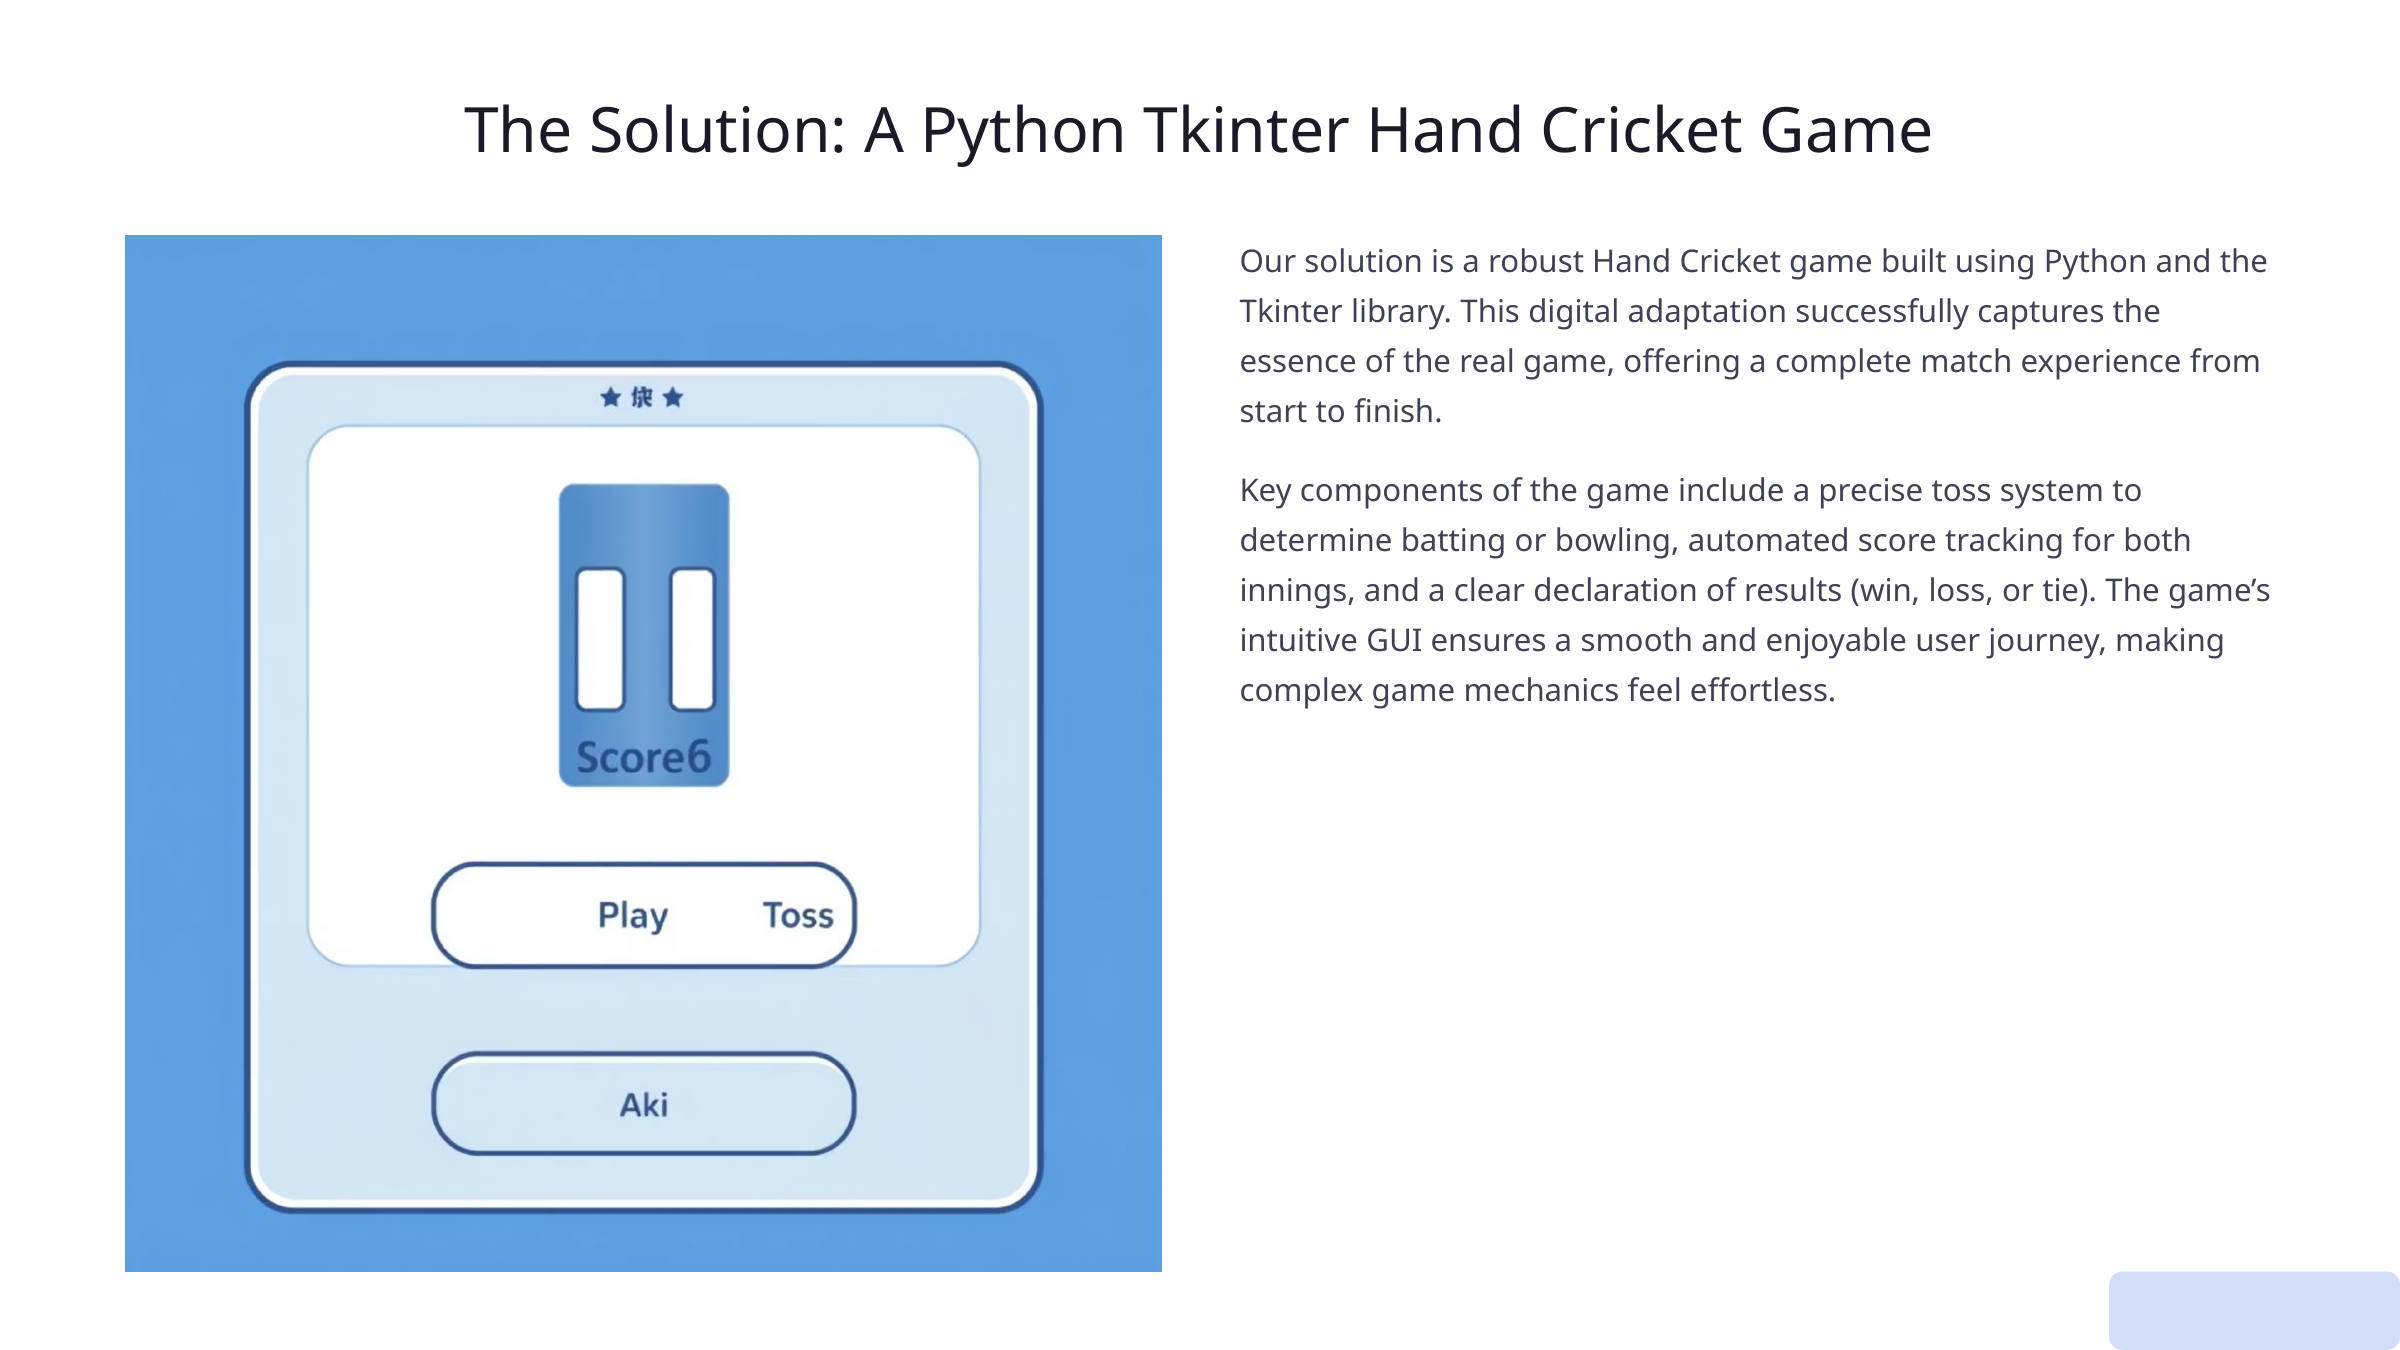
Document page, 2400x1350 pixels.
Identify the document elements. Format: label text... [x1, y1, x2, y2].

text_box Key components of the game include a precise toss system to determine batting or bowling, automated score tracking for both innings, and a clear declaration of results (win, loss, or tie). The game’s intuitive GUI ensures a smooth and enjoyable user journey, making complex game mechanics feel effortless. [1239, 457, 2276, 709]
text_box [2108, 1270, 2400, 1350]
picture [125, 235, 1162, 1272]
text_box Our solution is a robust Hand Cricket game built using Python and the Tkinter library. This digital adaptation successfully captures the essence of the real game, offering a complete match experience from start to finish. [1239, 228, 2276, 430]
text_box The Solution: A Python Tkinter Hand Cricket Game [414, 86, 1986, 165]
